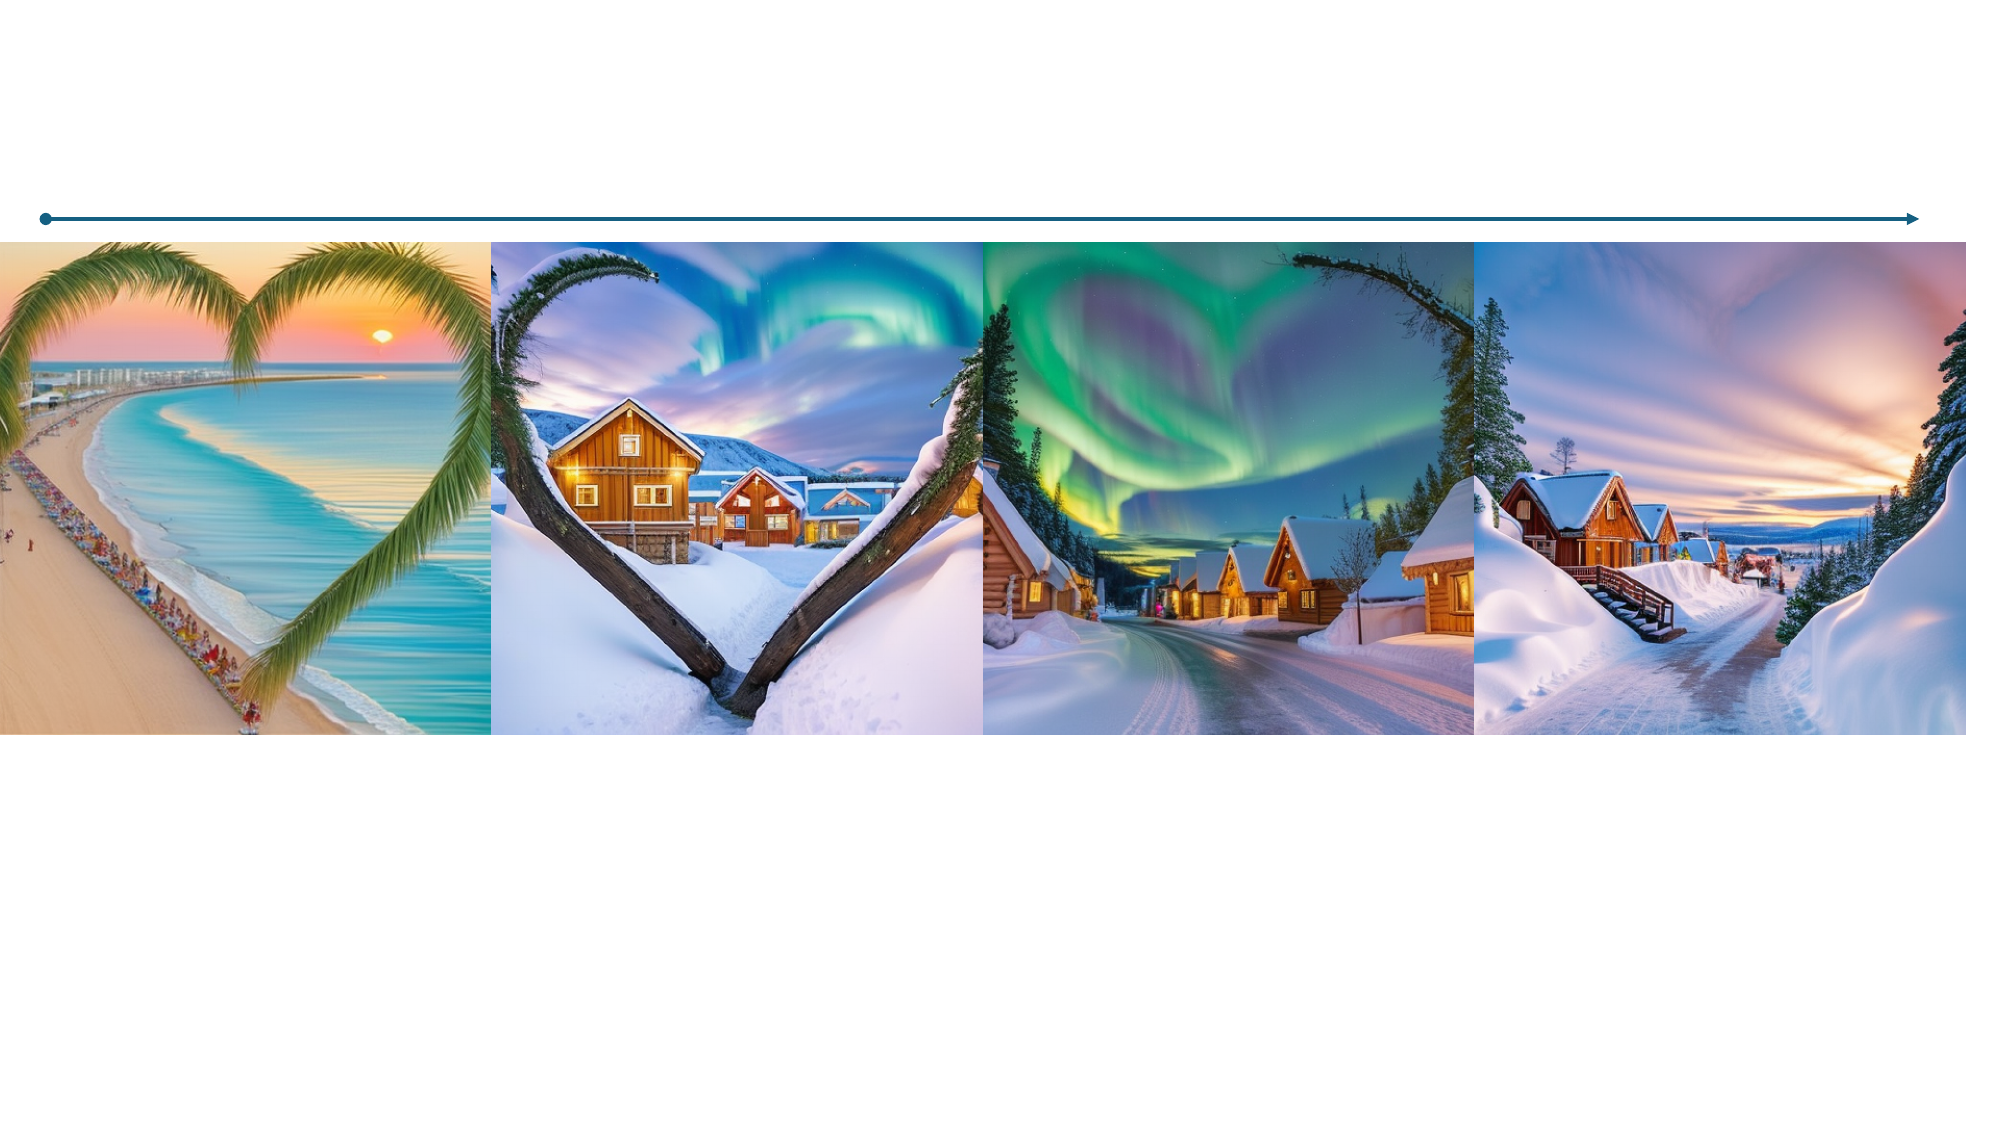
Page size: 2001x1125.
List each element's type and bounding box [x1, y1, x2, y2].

text_box [0, 218, 1966, 735]
